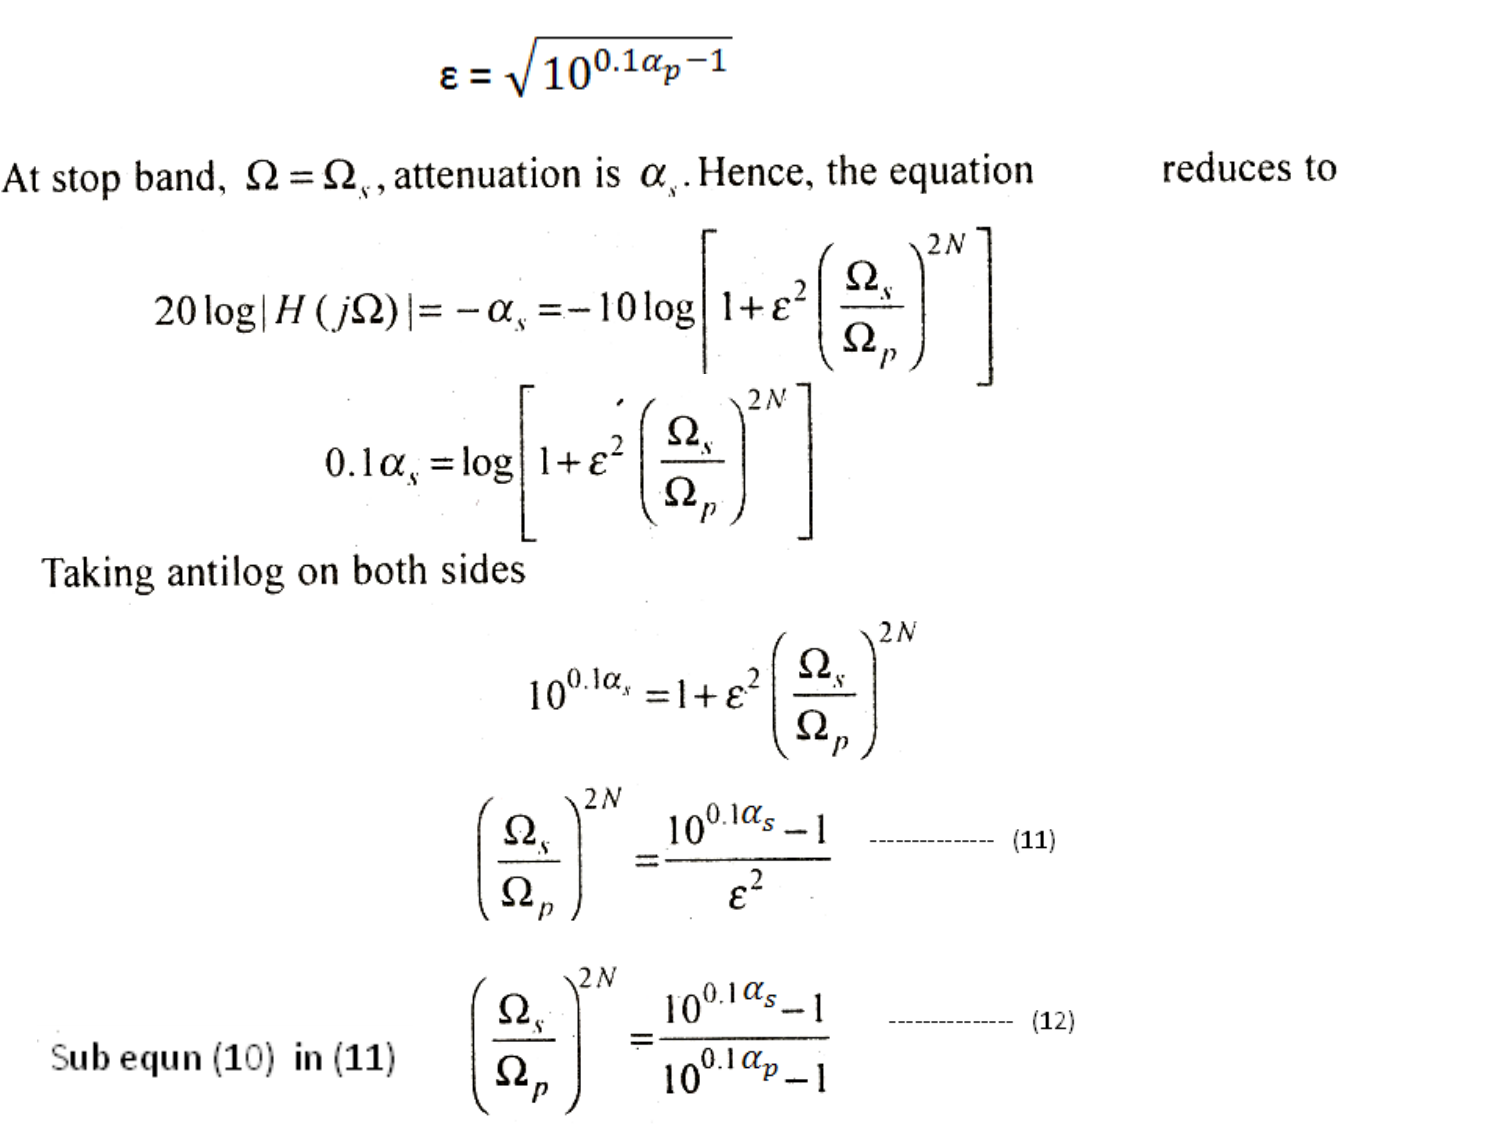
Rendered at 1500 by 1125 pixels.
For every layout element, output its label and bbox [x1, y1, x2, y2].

picture [462, 962, 1082, 1125]
picture [0, 149, 1341, 210]
picture [37, 1024, 413, 1094]
picture [37, 224, 1069, 924]
picture [424, 0, 752, 121]
